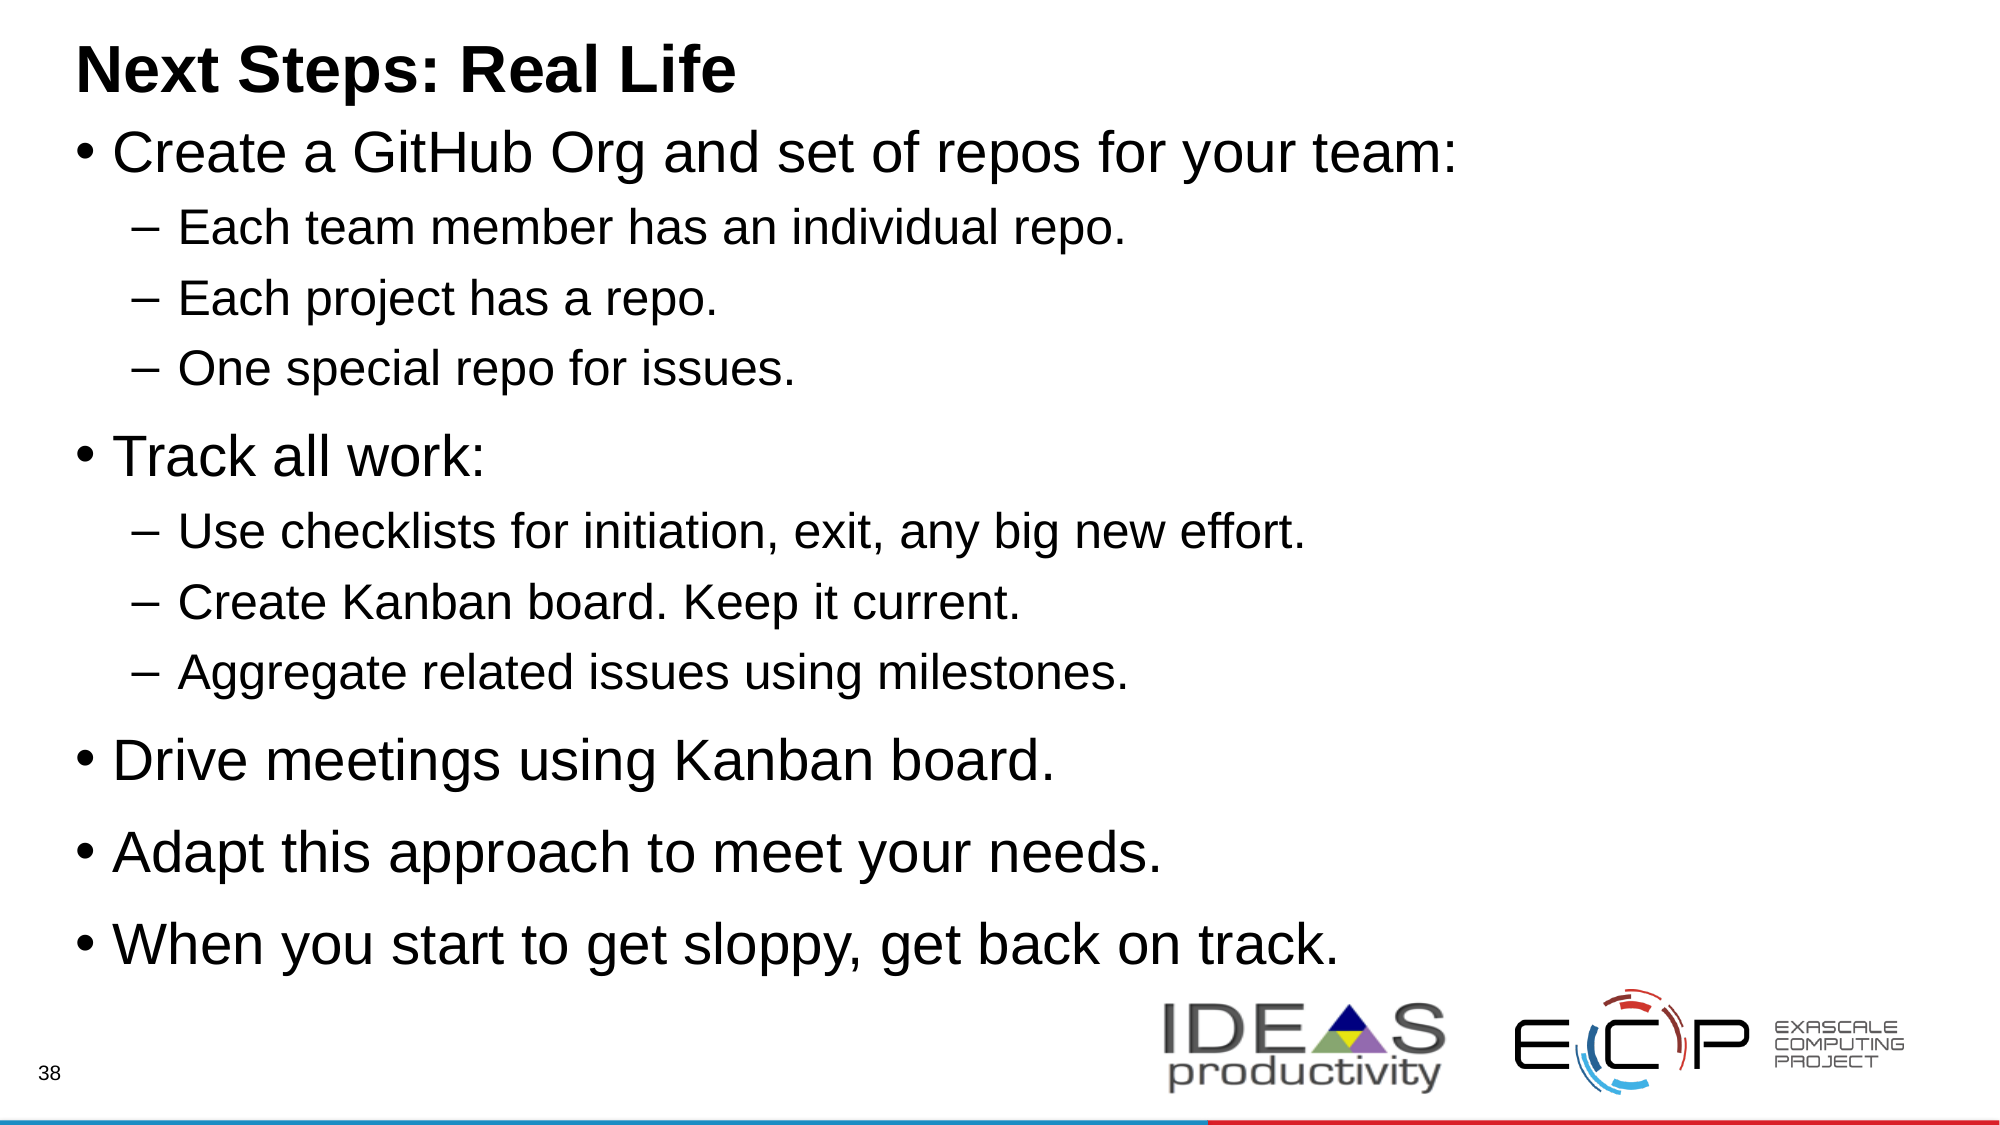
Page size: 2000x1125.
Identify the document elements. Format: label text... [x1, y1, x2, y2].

list Create a GitHub Org and set of repos for your team: Each team member has an individual repo. Each project has a repo. One special repo for issues. Track all work: Use checklists for initiation, exit, any big new effort. Create Kanban board. Keep it current. Aggregate related issues using milestones. Drive meetings using Kanban board. Adapt this approach to meet your needs. When you start to get sloppy, get back on track. [59, 114, 1926, 930]
title Next Steps: Real Life [59, 30, 1926, 114]
picture [1515, 989, 1904, 1095]
picture [1152, 995, 1456, 1101]
